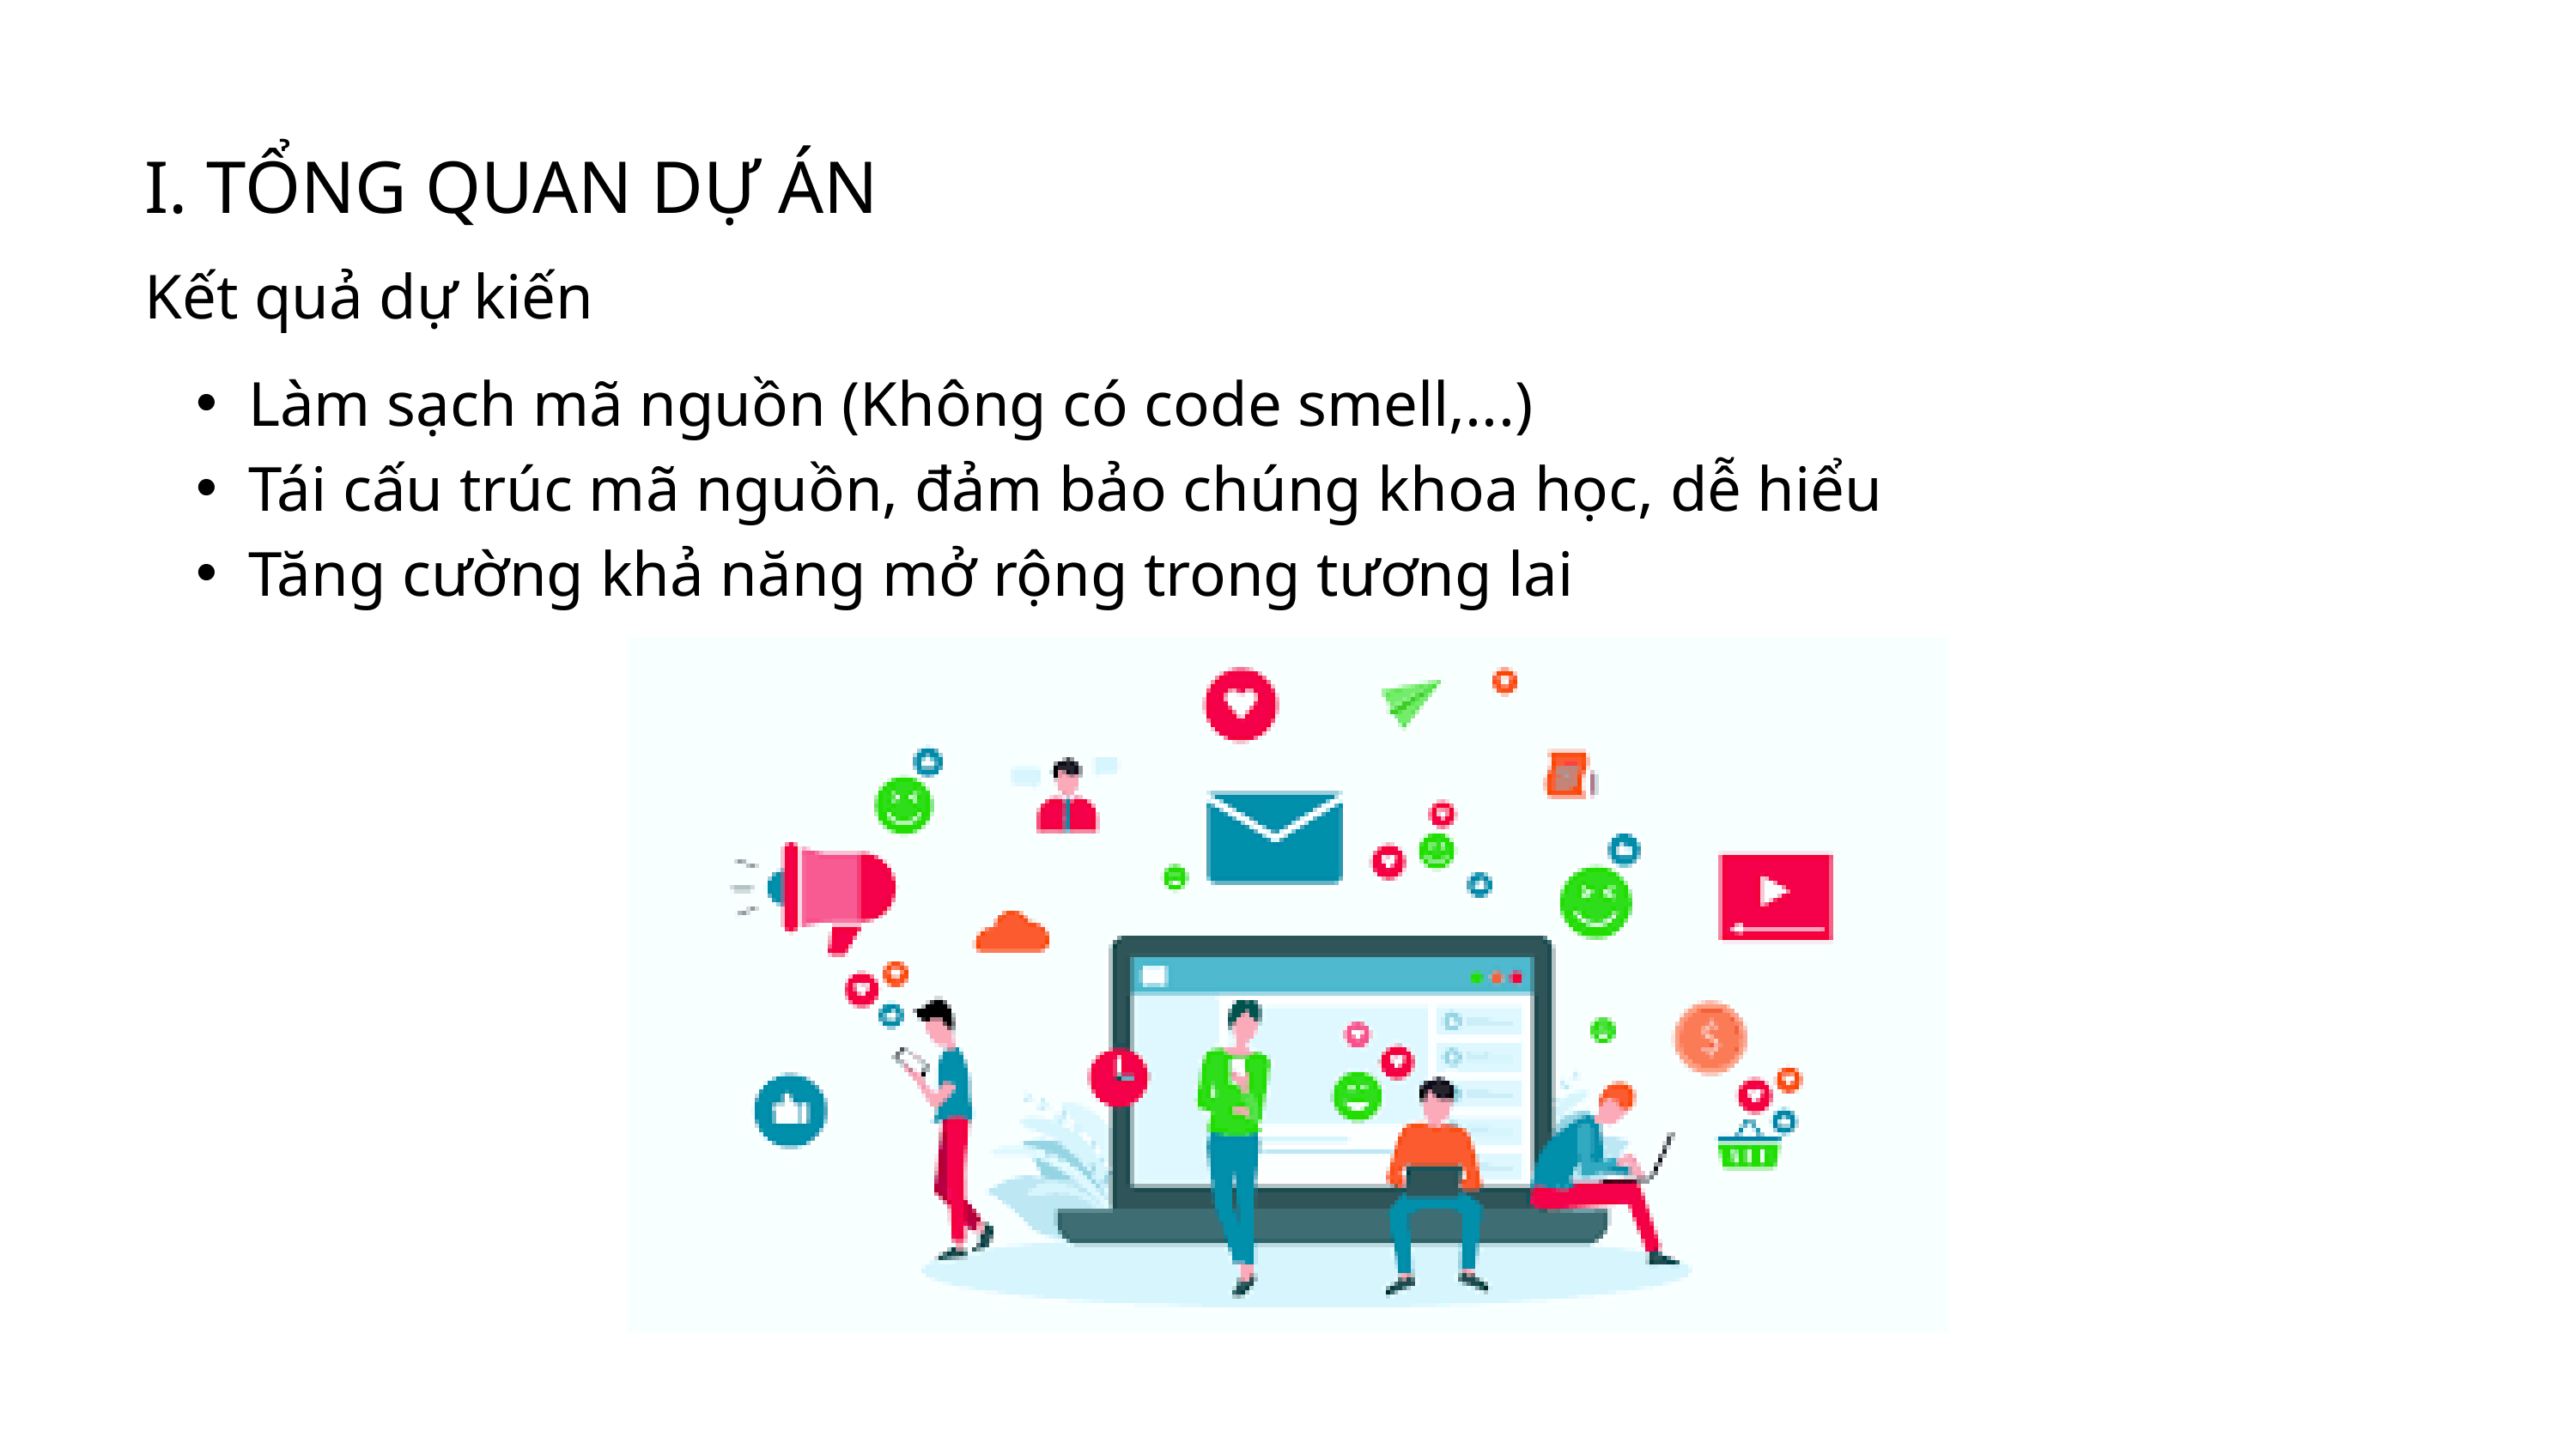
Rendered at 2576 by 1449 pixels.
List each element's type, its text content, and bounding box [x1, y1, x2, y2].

text_box Kết quả dự kiến [144, 246, 2432, 331]
text_box [628, 638, 1948, 1333]
text_box I. TỔNG QUAN DỰ ÁN [144, 159, 1739, 228]
text_box Làm sạch mã nguồn (Không có code smell,...) Tái cấu trúc mã nguồn, đảm bảo chúng khoa học, dễ hiểu Tăng cường khả năng mở rộng trong tương lai [144, 353, 2432, 609]
